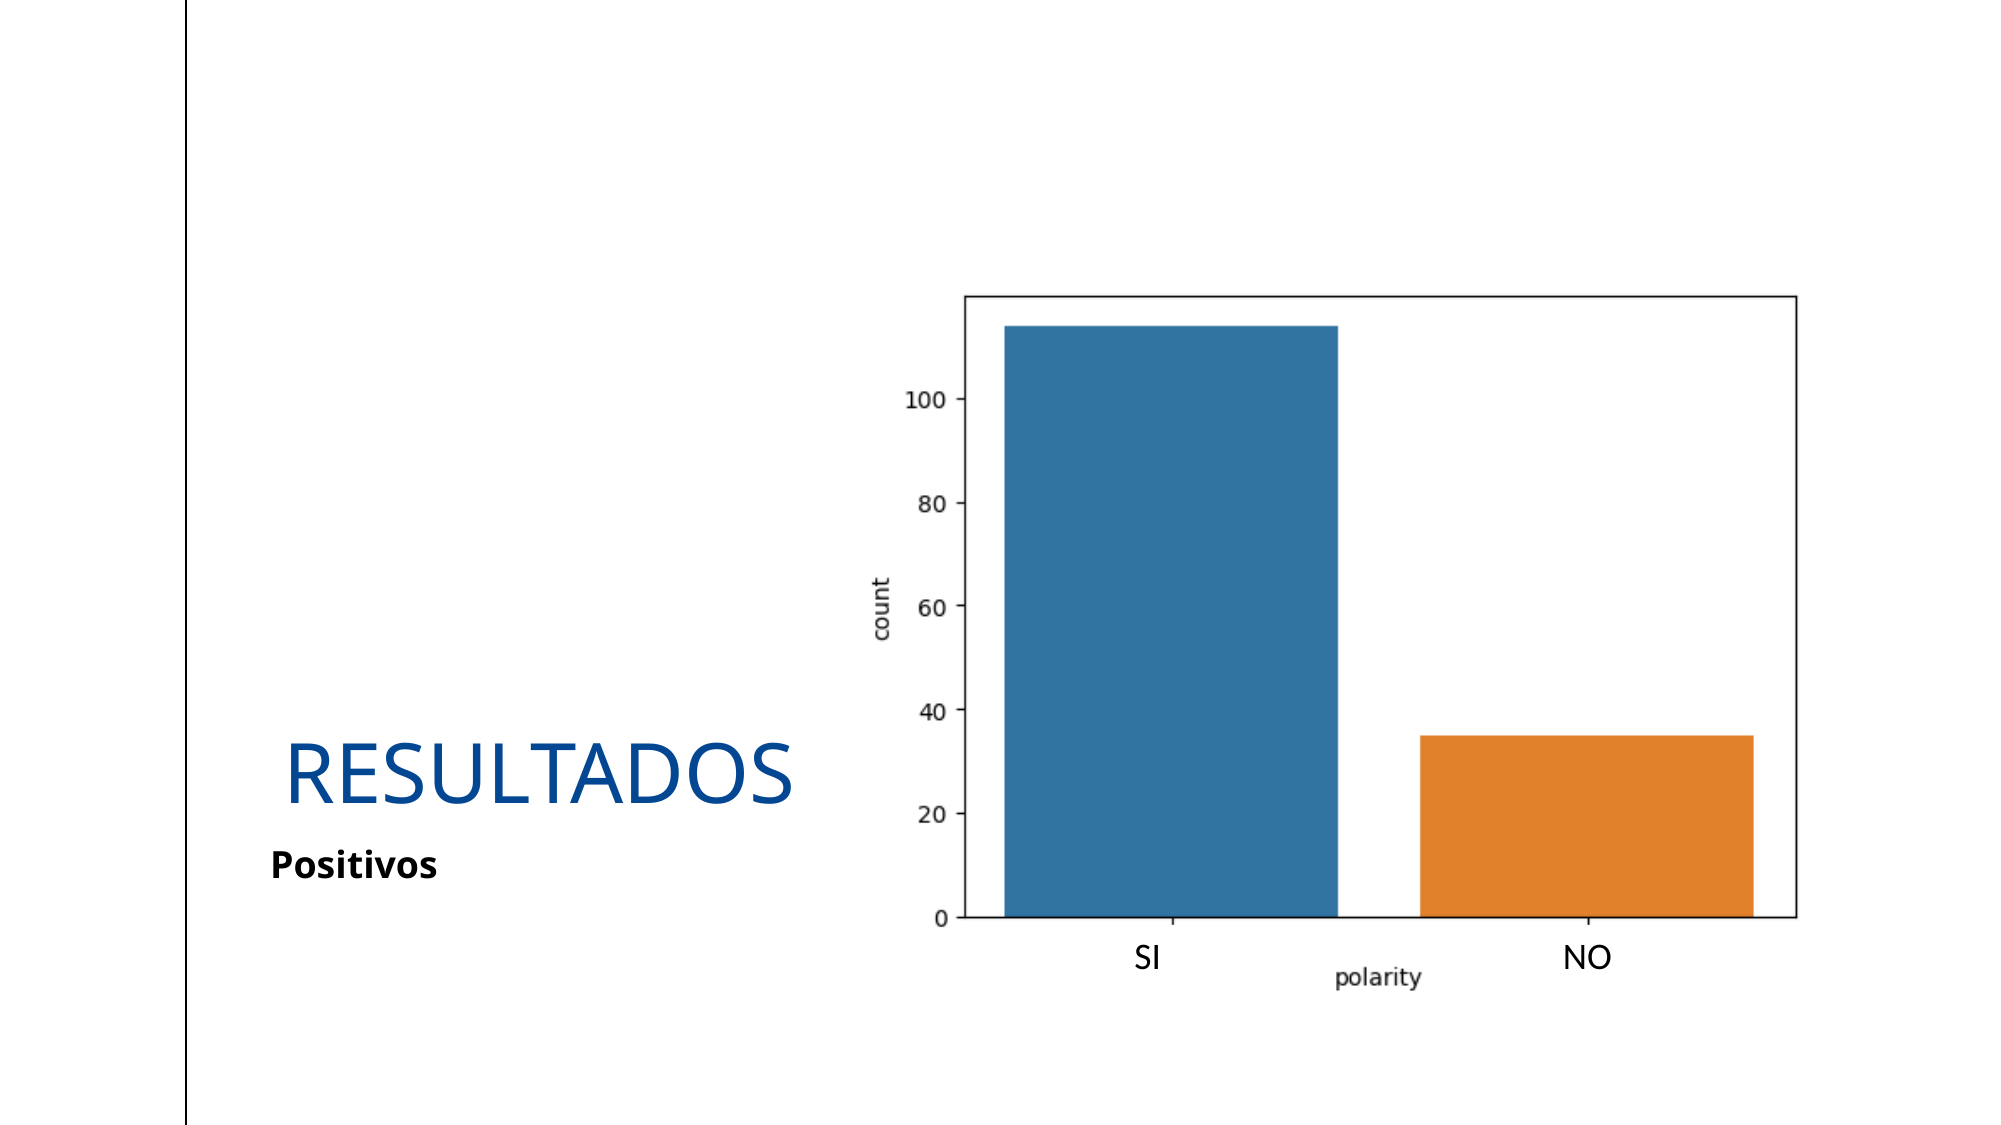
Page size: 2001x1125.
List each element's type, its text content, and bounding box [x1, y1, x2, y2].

picture [854, 281, 1811, 1006]
title resultados [253, 724, 827, 830]
list Positivos [269, 833, 810, 1077]
